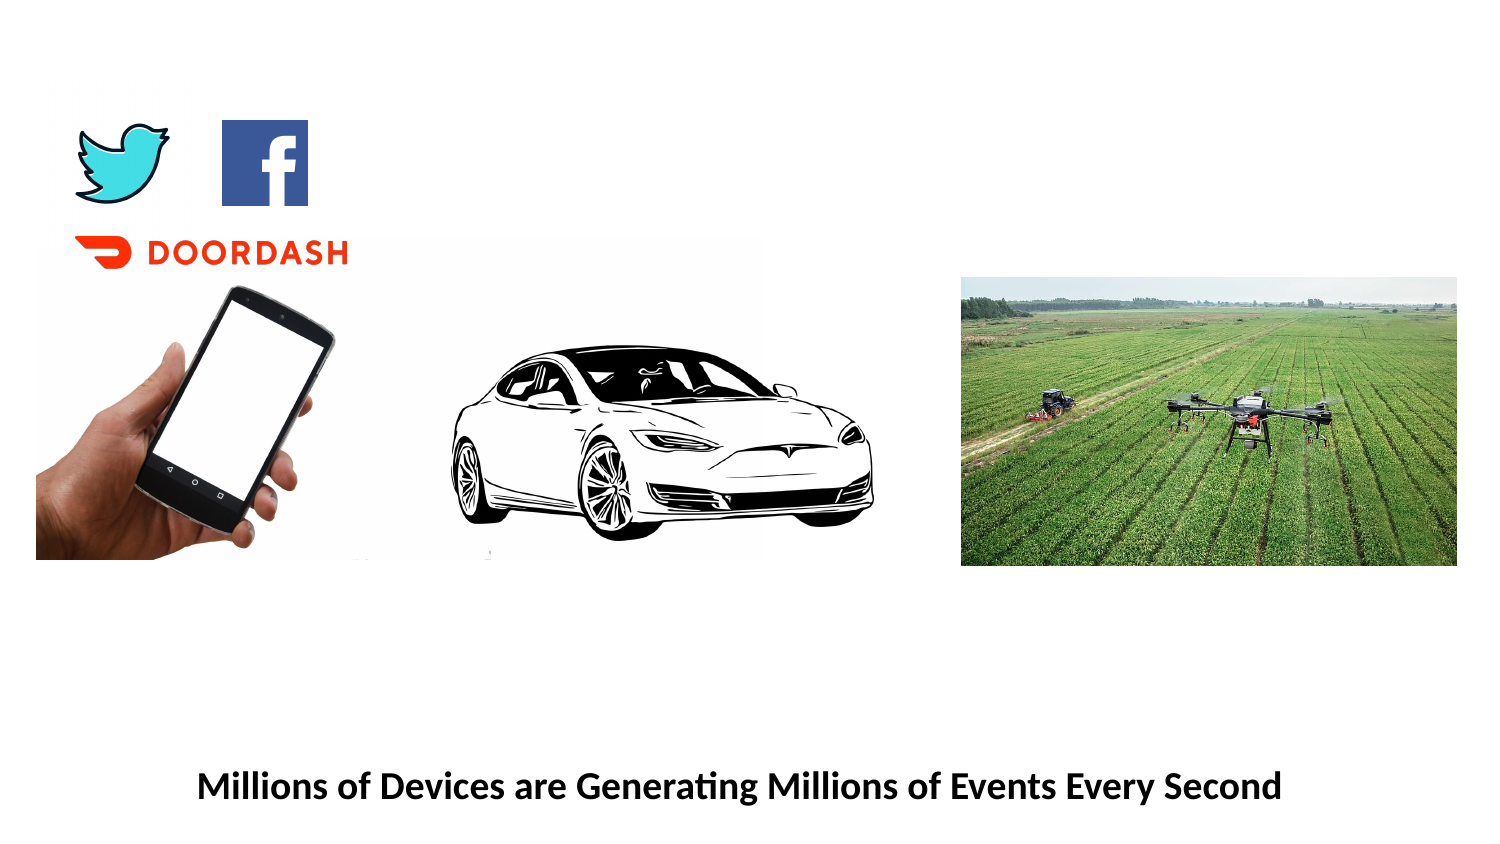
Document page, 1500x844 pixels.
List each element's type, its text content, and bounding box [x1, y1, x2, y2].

picture [960, 277, 1457, 566]
picture [35, 77, 874, 560]
text_box Millions of Devices are Generating Millions of Events Every Second [51, 745, 1430, 831]
picture [222, 120, 308, 207]
